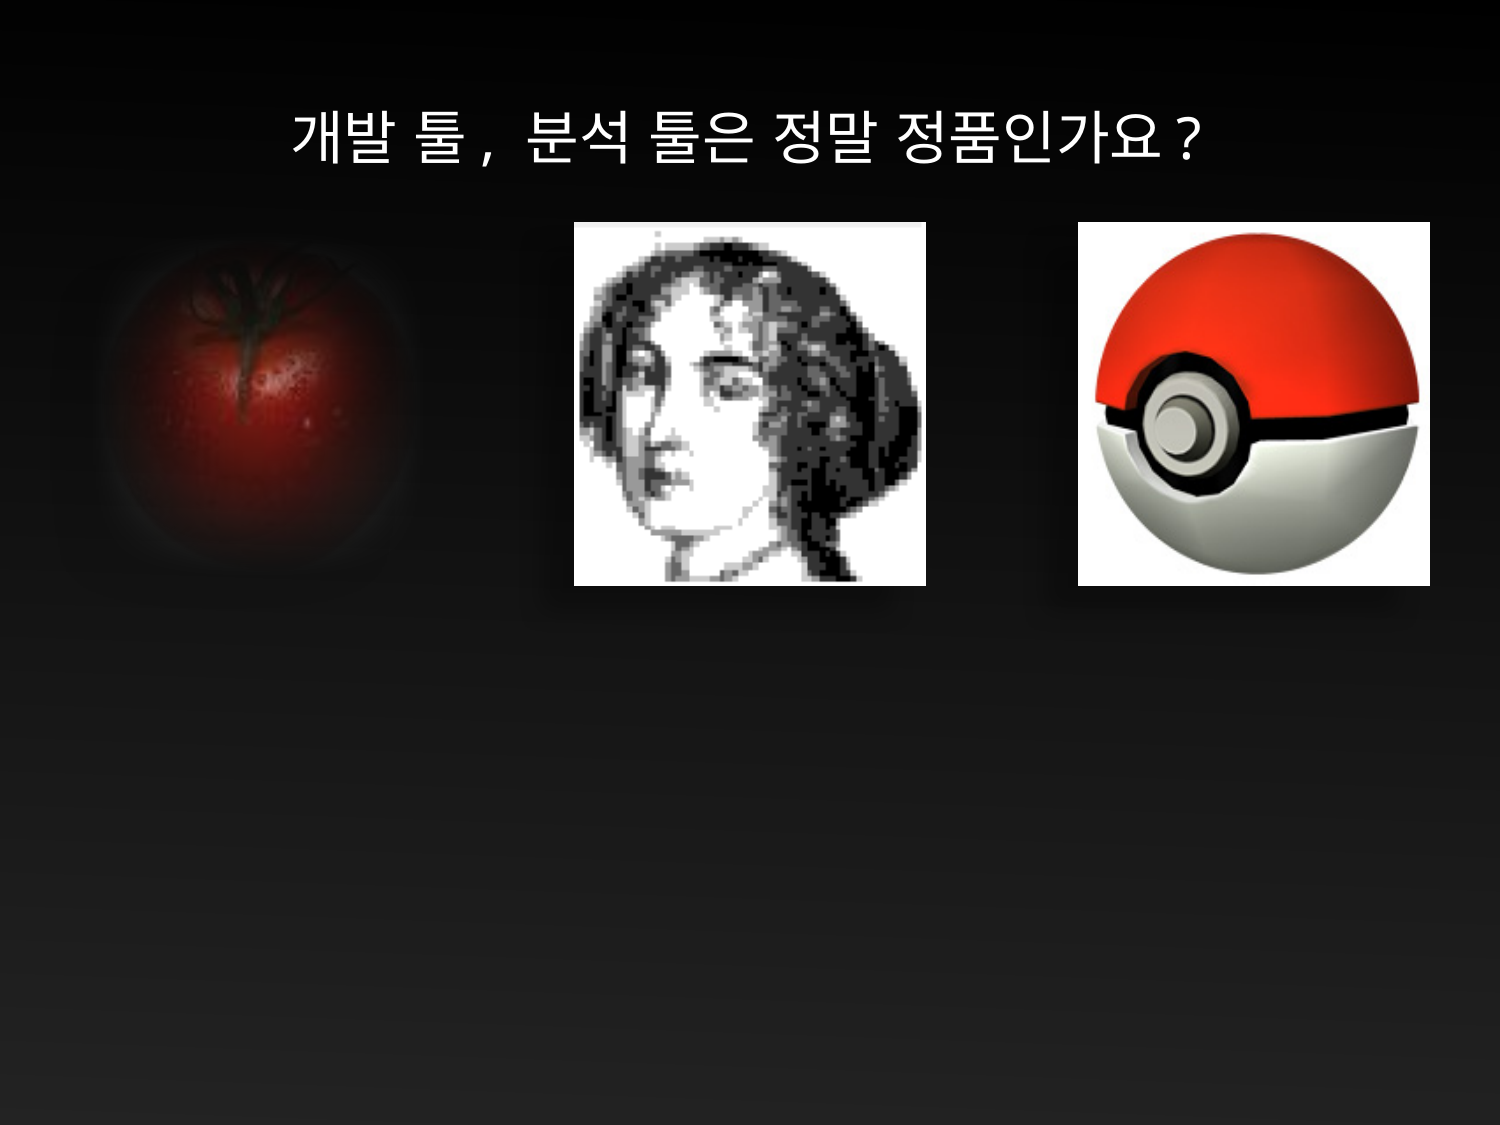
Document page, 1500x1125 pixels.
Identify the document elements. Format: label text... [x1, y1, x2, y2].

picture [573, 222, 926, 587]
text_box 개발 툴, 분석 툴은 정말 정품인가요? [275, 93, 1218, 179]
picture [81, 222, 434, 587]
picture [1077, 222, 1430, 587]
